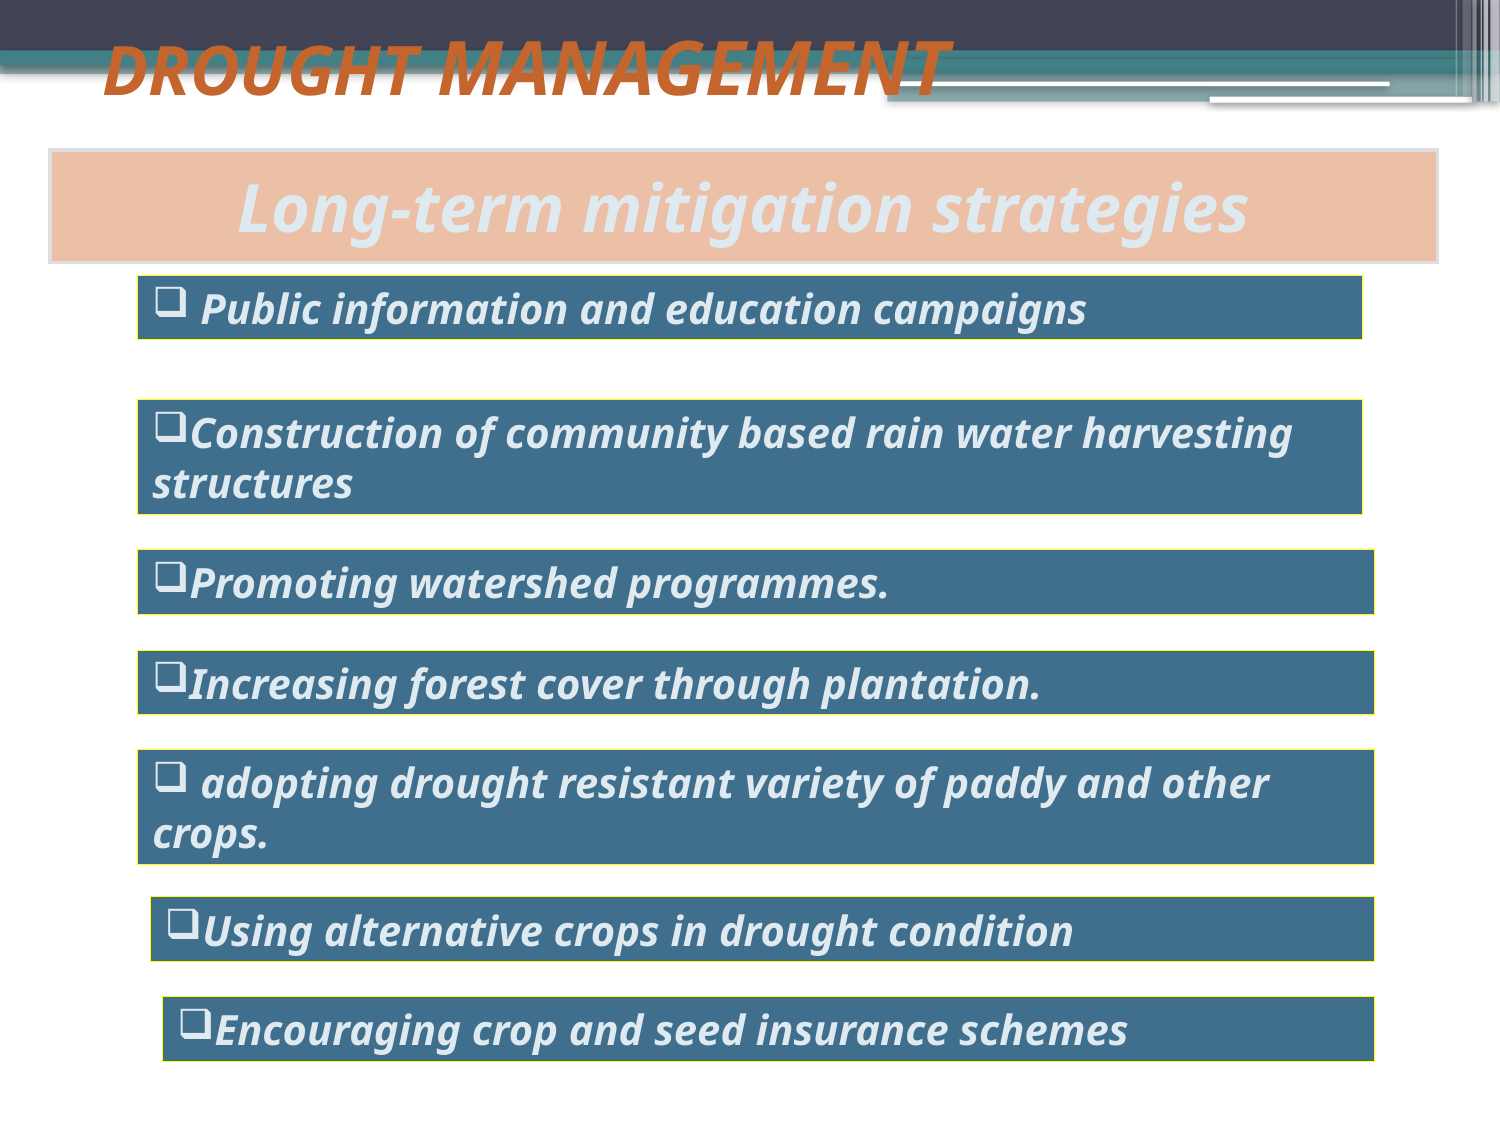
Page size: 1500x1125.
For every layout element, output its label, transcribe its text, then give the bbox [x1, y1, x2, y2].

text_box adopting drought resistant variety of paddy and other crops. [137, 749, 1375, 865]
text_box Long-term mitigation strategies [50, 149, 1438, 263]
text_box Promoting watershed programmes. [137, 549, 1375, 615]
text_box Encouraging crop and seed insurance schemes [162, 996, 1375, 1062]
text_box Construction of community based rain water harvesting structures [137, 399, 1363, 515]
text_box DROUGHT MANAGEMENT [87, 12, 1438, 149]
text_box Increasing forest cover through plantation. [137, 650, 1375, 715]
text_box Public information and education campaigns [137, 275, 1363, 340]
text_box Using alternative crops in drought condition [150, 896, 1375, 962]
